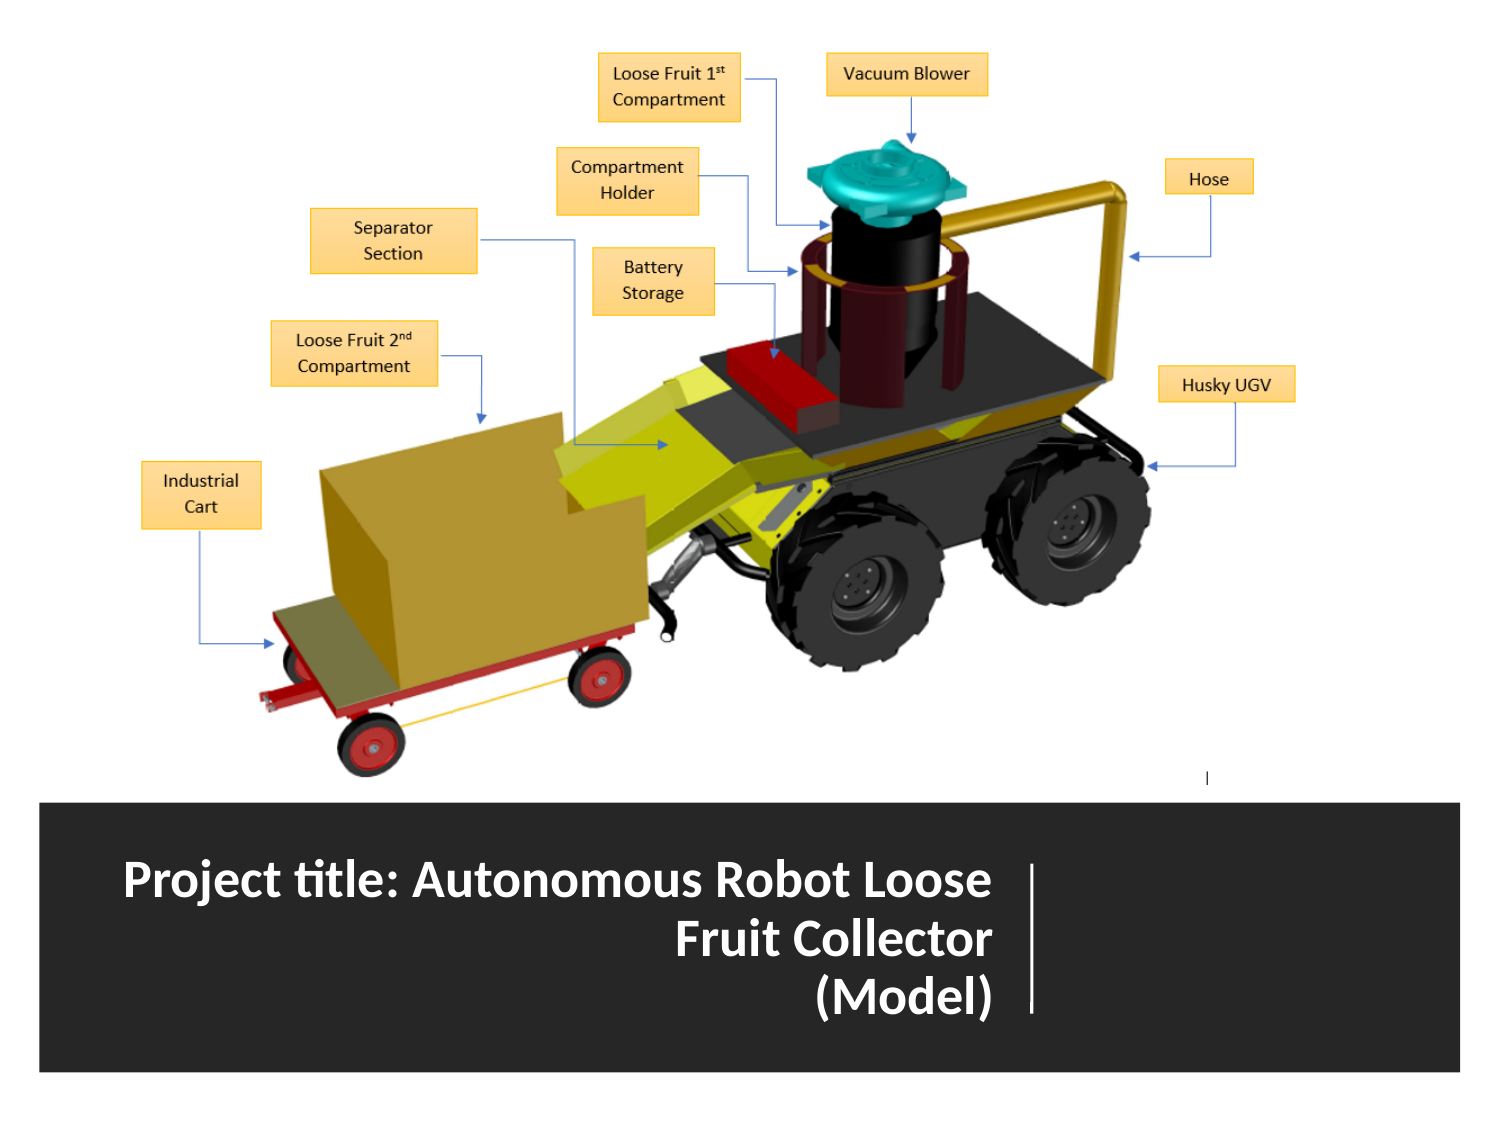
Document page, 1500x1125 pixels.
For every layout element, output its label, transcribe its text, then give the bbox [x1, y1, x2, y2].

text_box [37, 800, 1462, 1074]
picture [39, 52, 1461, 785]
text_box Project title: Autonomous Robot Loose Fruit Collector (Model) [88, 835, 1010, 1043]
